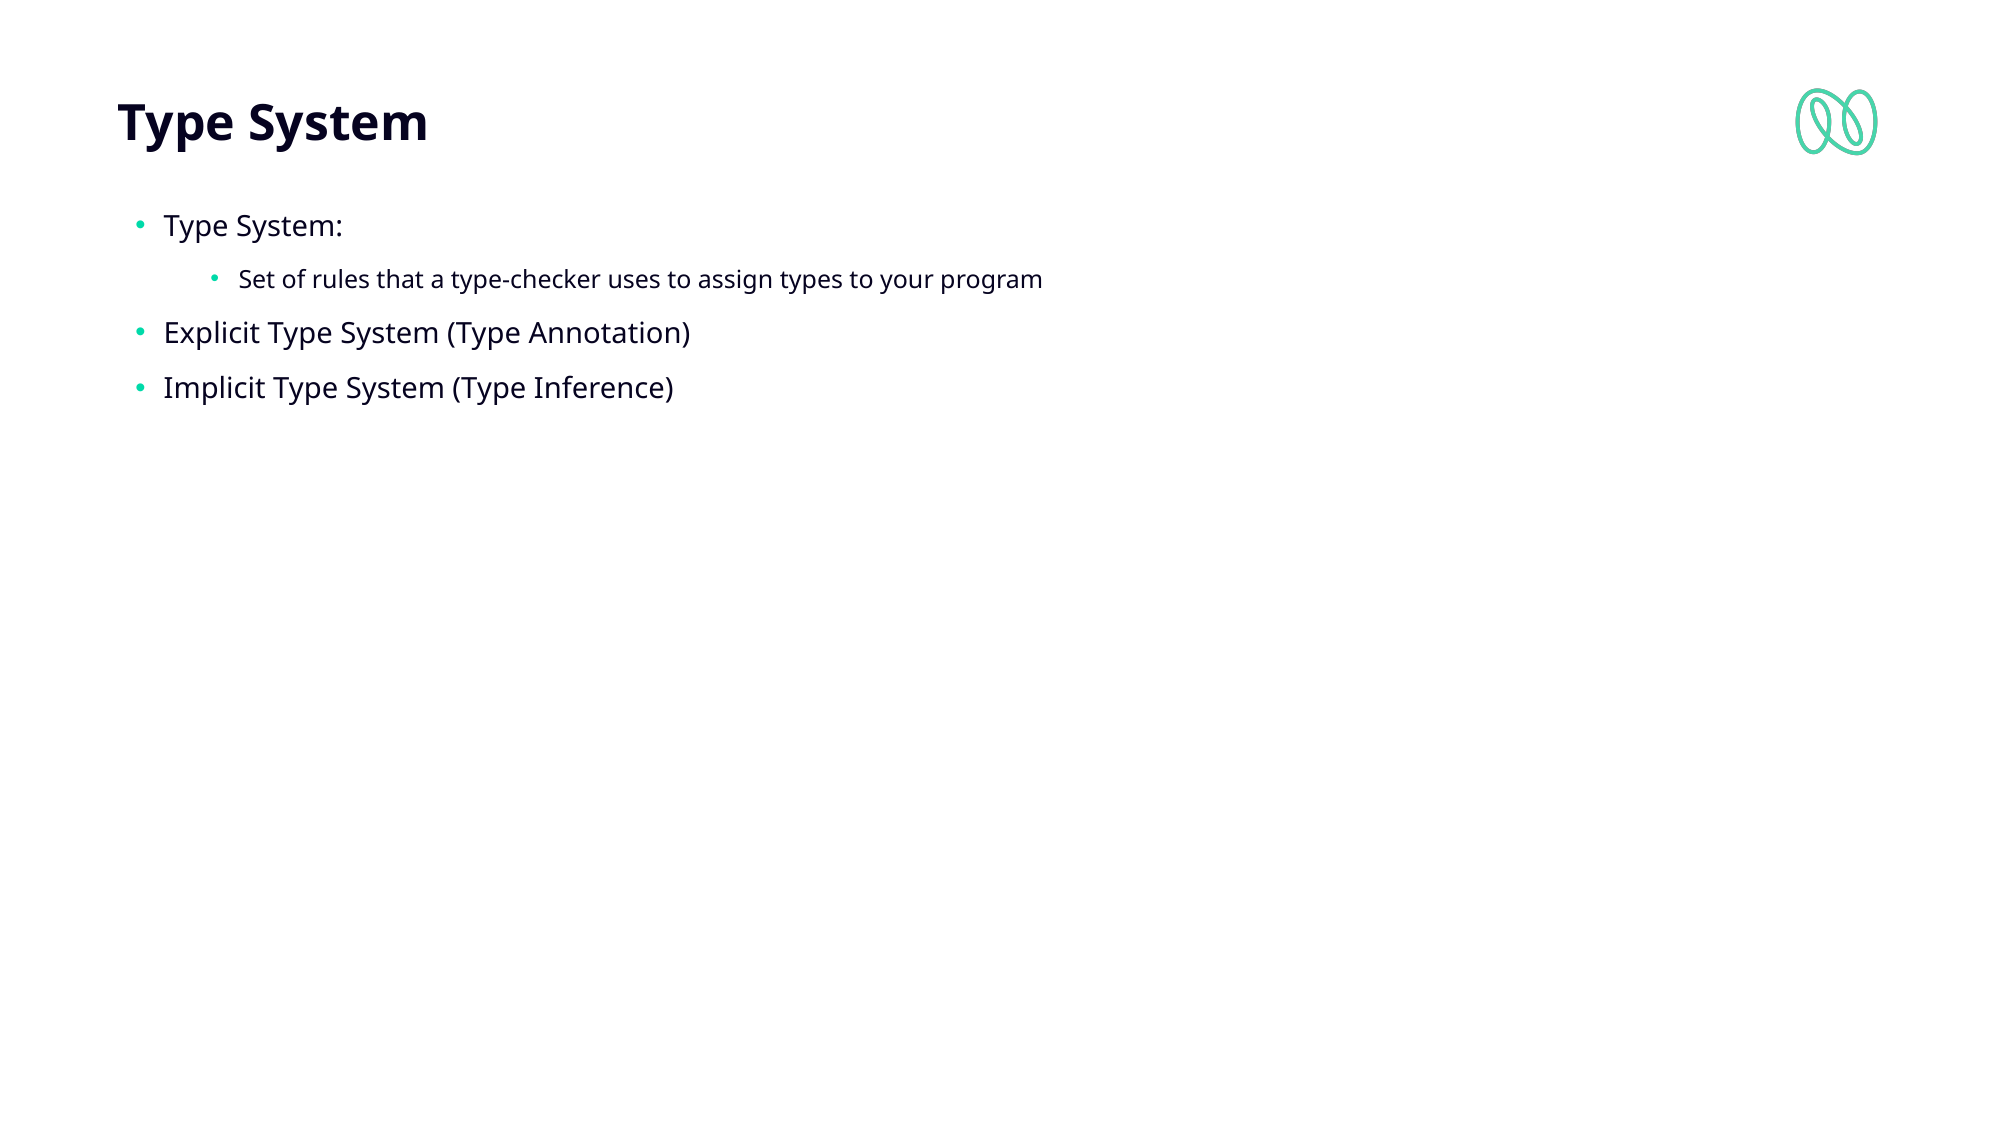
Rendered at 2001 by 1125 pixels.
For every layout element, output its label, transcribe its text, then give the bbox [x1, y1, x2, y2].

picture [1772, 62, 1906, 180]
list Type System: Set of rules that a type-checker uses to assign types to your program Explicit Type System (Type Annotation) Implicit Type System (Type Inference) [120, 195, 1886, 476]
title Type System [102, 78, 1616, 159]
